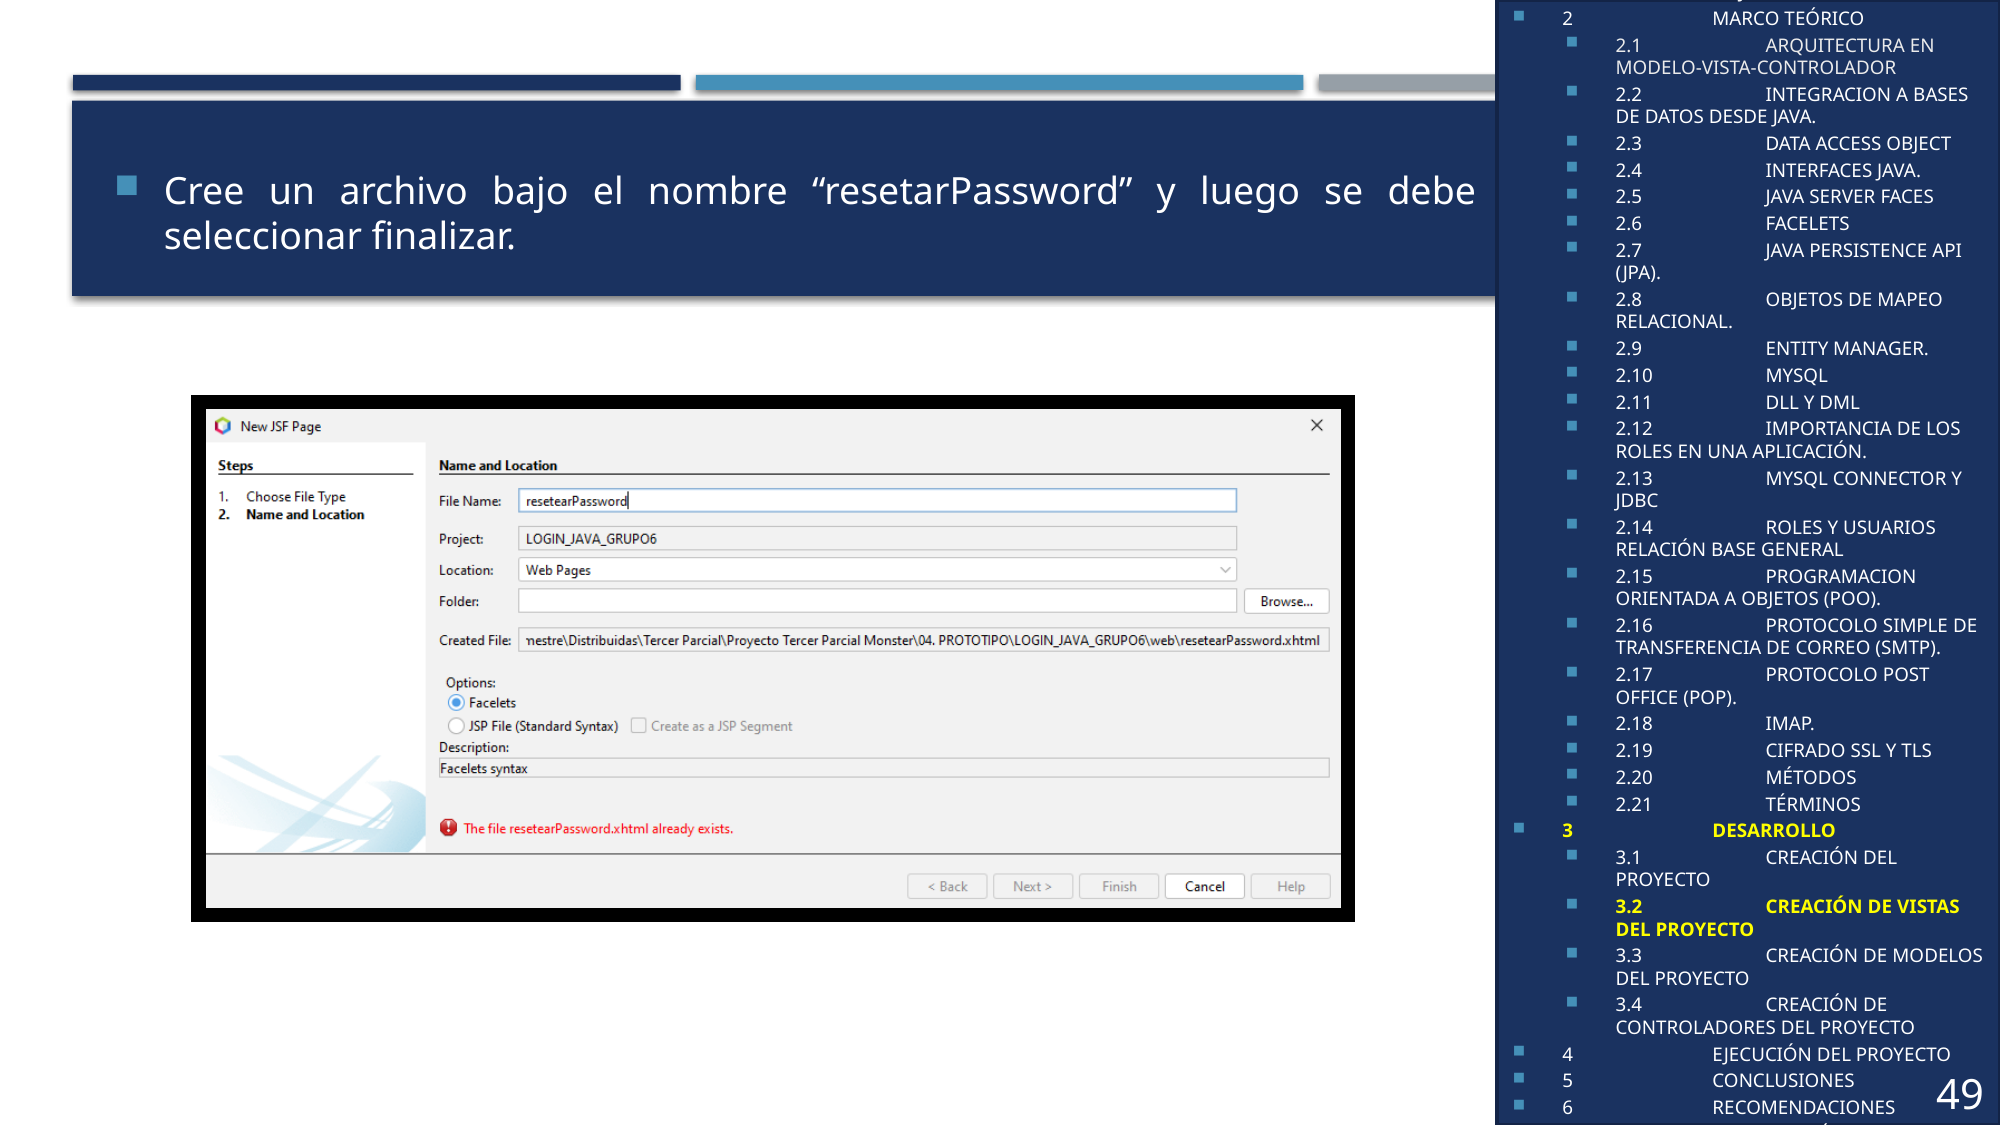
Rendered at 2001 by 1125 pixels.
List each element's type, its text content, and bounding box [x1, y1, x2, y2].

picture [205, 408, 1342, 909]
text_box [1496, 0, 2000, 1125]
list Cree un archivo bajo el nombre “resetarPassword” y luego se debe seleccionar finalizar. [98, 129, 1490, 295]
